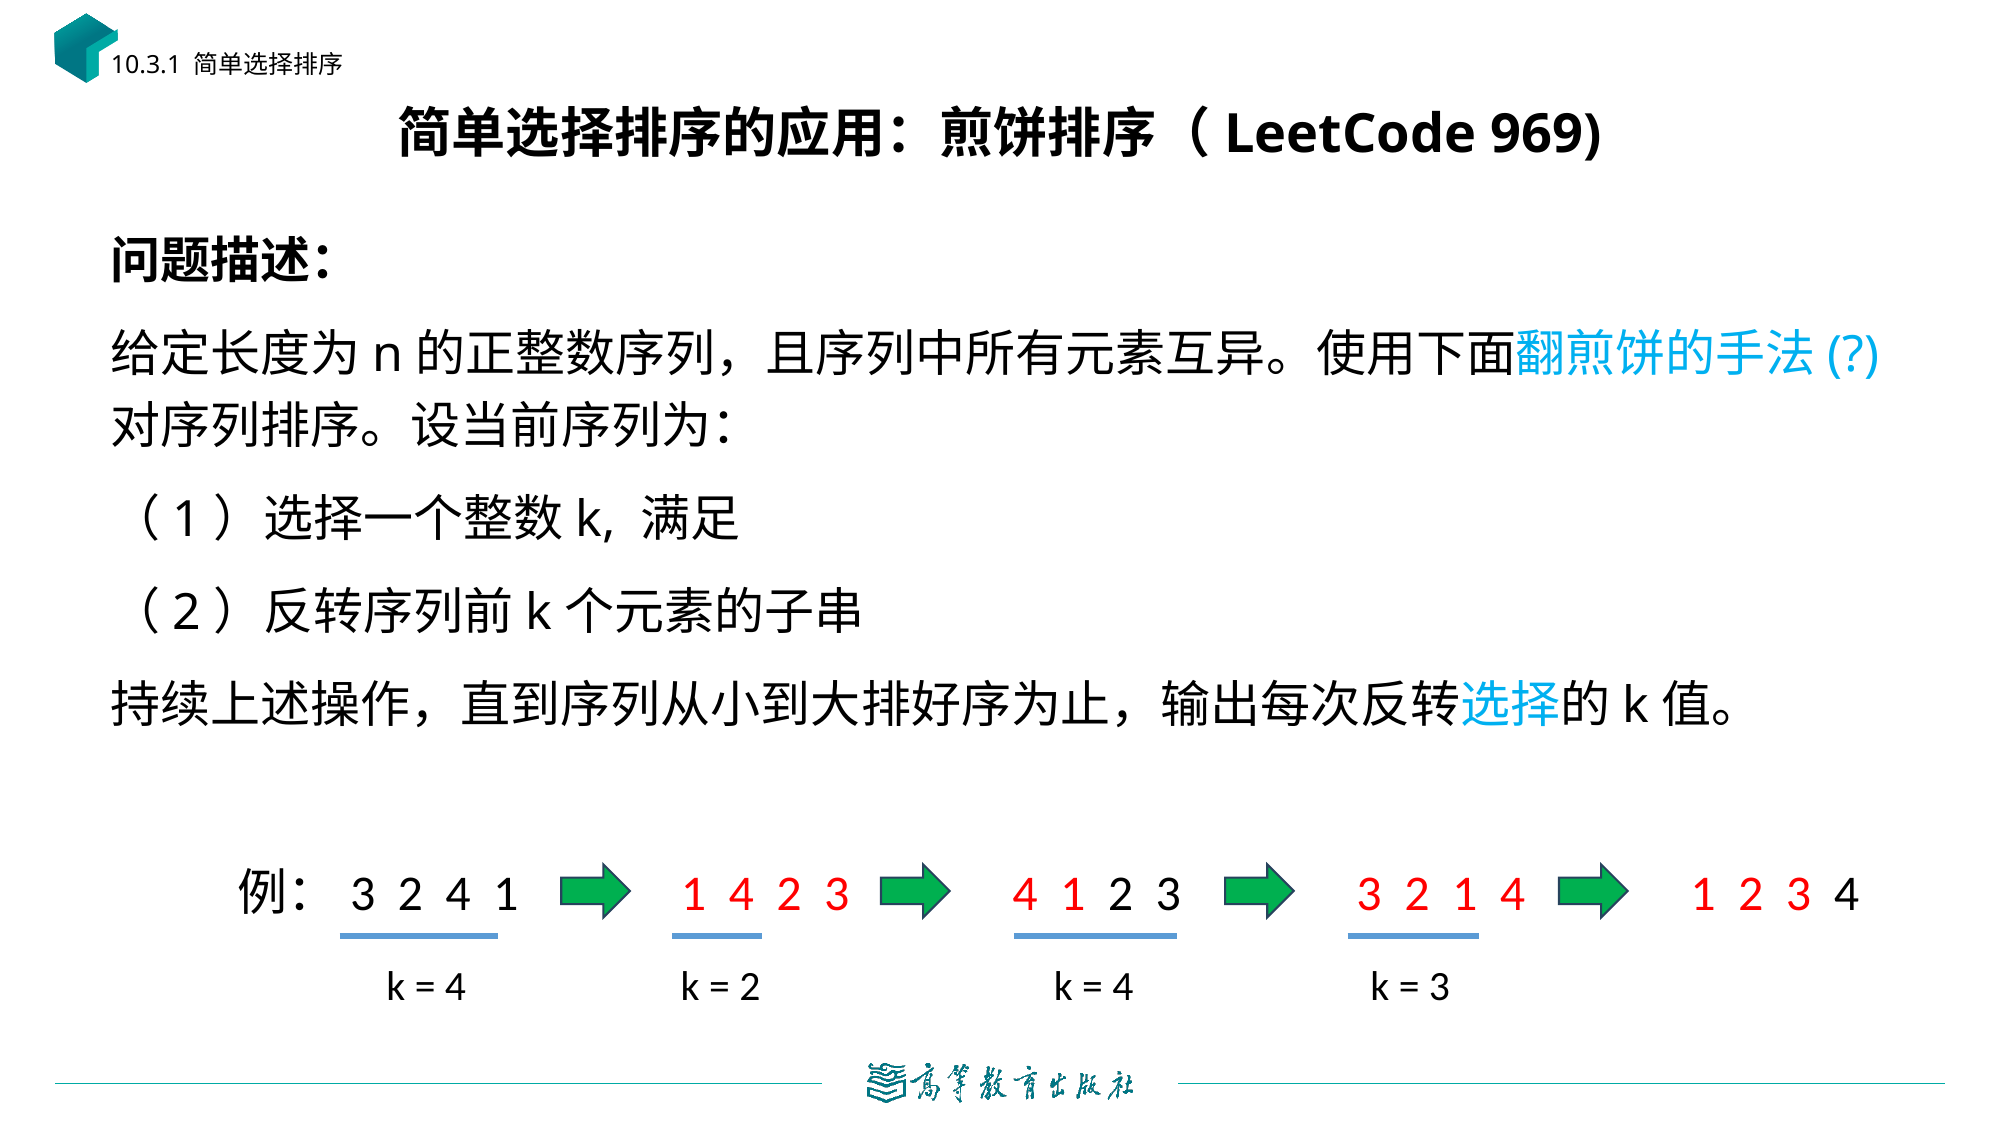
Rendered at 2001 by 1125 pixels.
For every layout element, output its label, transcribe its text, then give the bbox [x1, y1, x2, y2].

title 简单选择排序的应用：煎饼排序（LeetCode 969) [137, 92, 1863, 178]
text_box [1557, 861, 1630, 920]
picture [867, 1063, 1133, 1103]
text_box 1 2 3 4 [1675, 853, 1874, 928]
text_box 4 1 2 3 [997, 853, 1196, 928]
text_box 例：3 2 4 1 [223, 853, 534, 928]
text_box [1224, 861, 1296, 920]
text_box k = 4 [1039, 951, 1149, 1017]
text_box [560, 861, 632, 920]
text_box k = 4 [371, 951, 482, 1017]
text_box k = 2 [665, 951, 776, 1017]
text_box 3 2 1 4 [1341, 853, 1541, 928]
text_box [879, 861, 952, 920]
subtitle 10.3.1 简单选择排序 [95, 44, 894, 99]
text_box k = 3 [1355, 951, 1466, 1017]
text_box 1 4 2 3 [666, 853, 865, 928]
